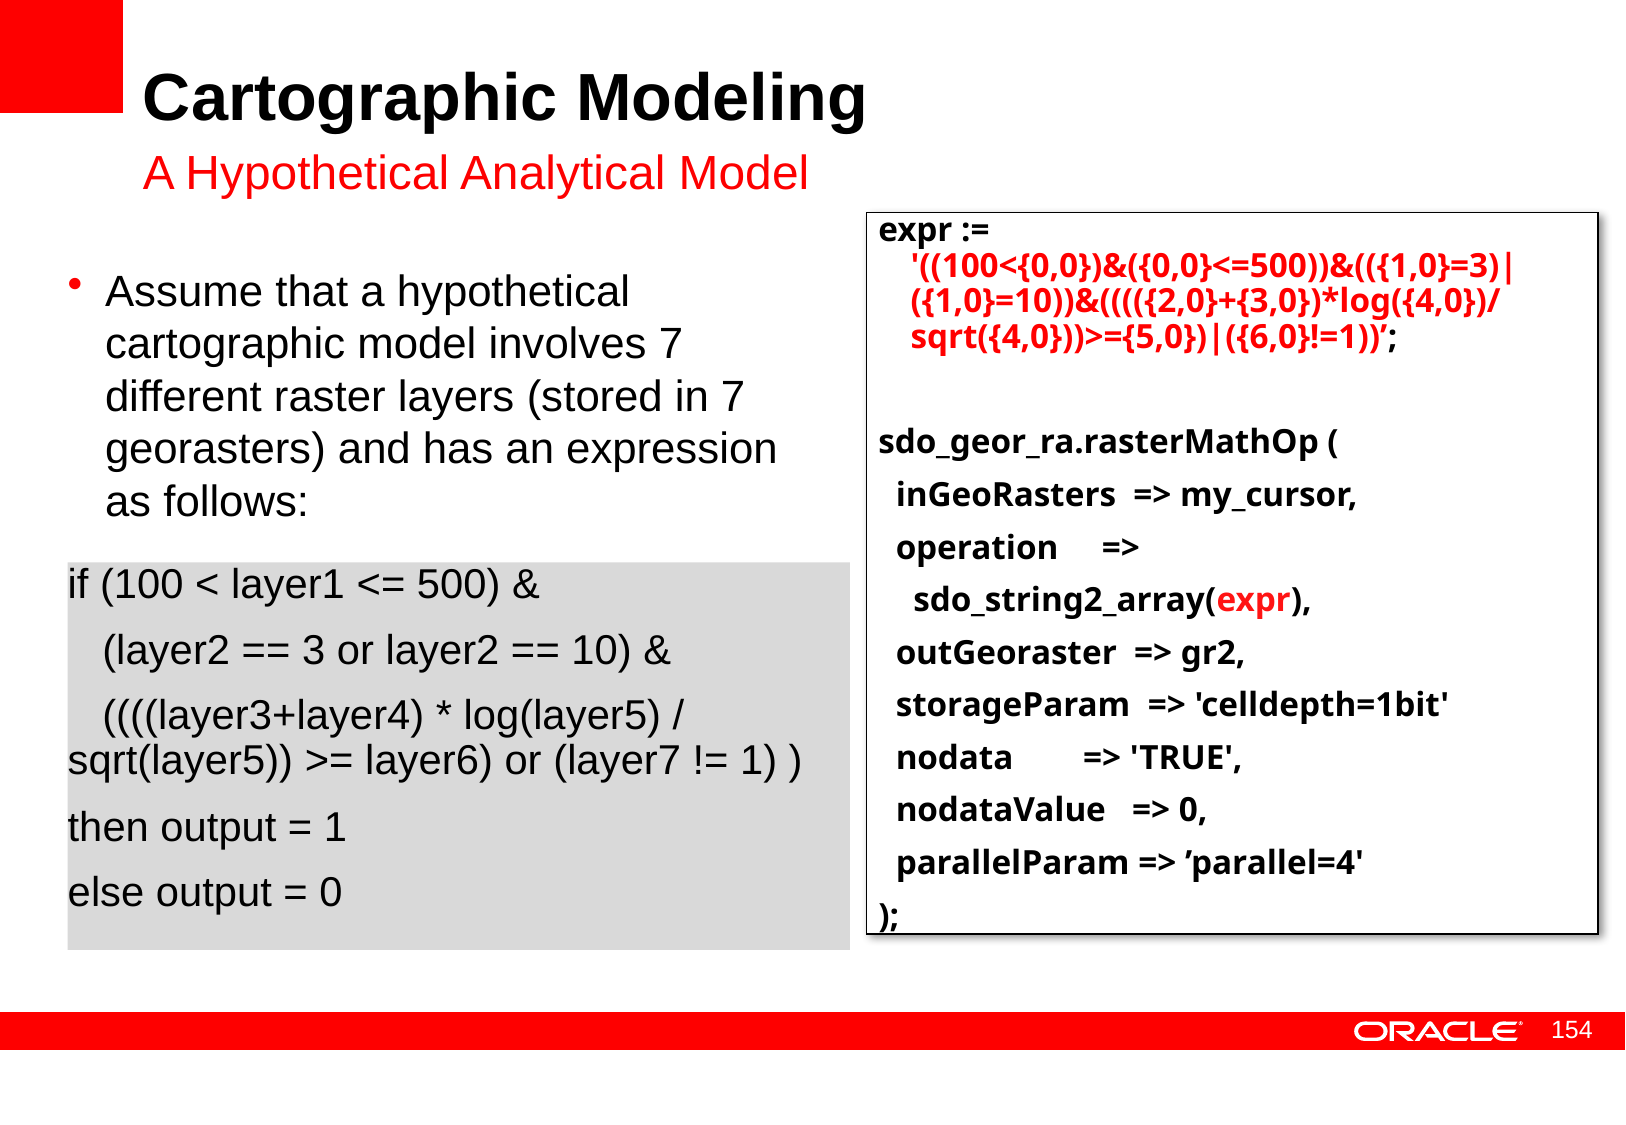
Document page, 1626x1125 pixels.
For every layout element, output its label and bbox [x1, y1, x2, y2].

text_box [67, 562, 850, 950]
title [142, 53, 1606, 141]
picture [0, 1012, 1625, 1050]
list [142, 141, 1606, 209]
list [67, 262, 827, 530]
picture [0, 0, 123, 113]
text_box [866, 212, 1598, 935]
